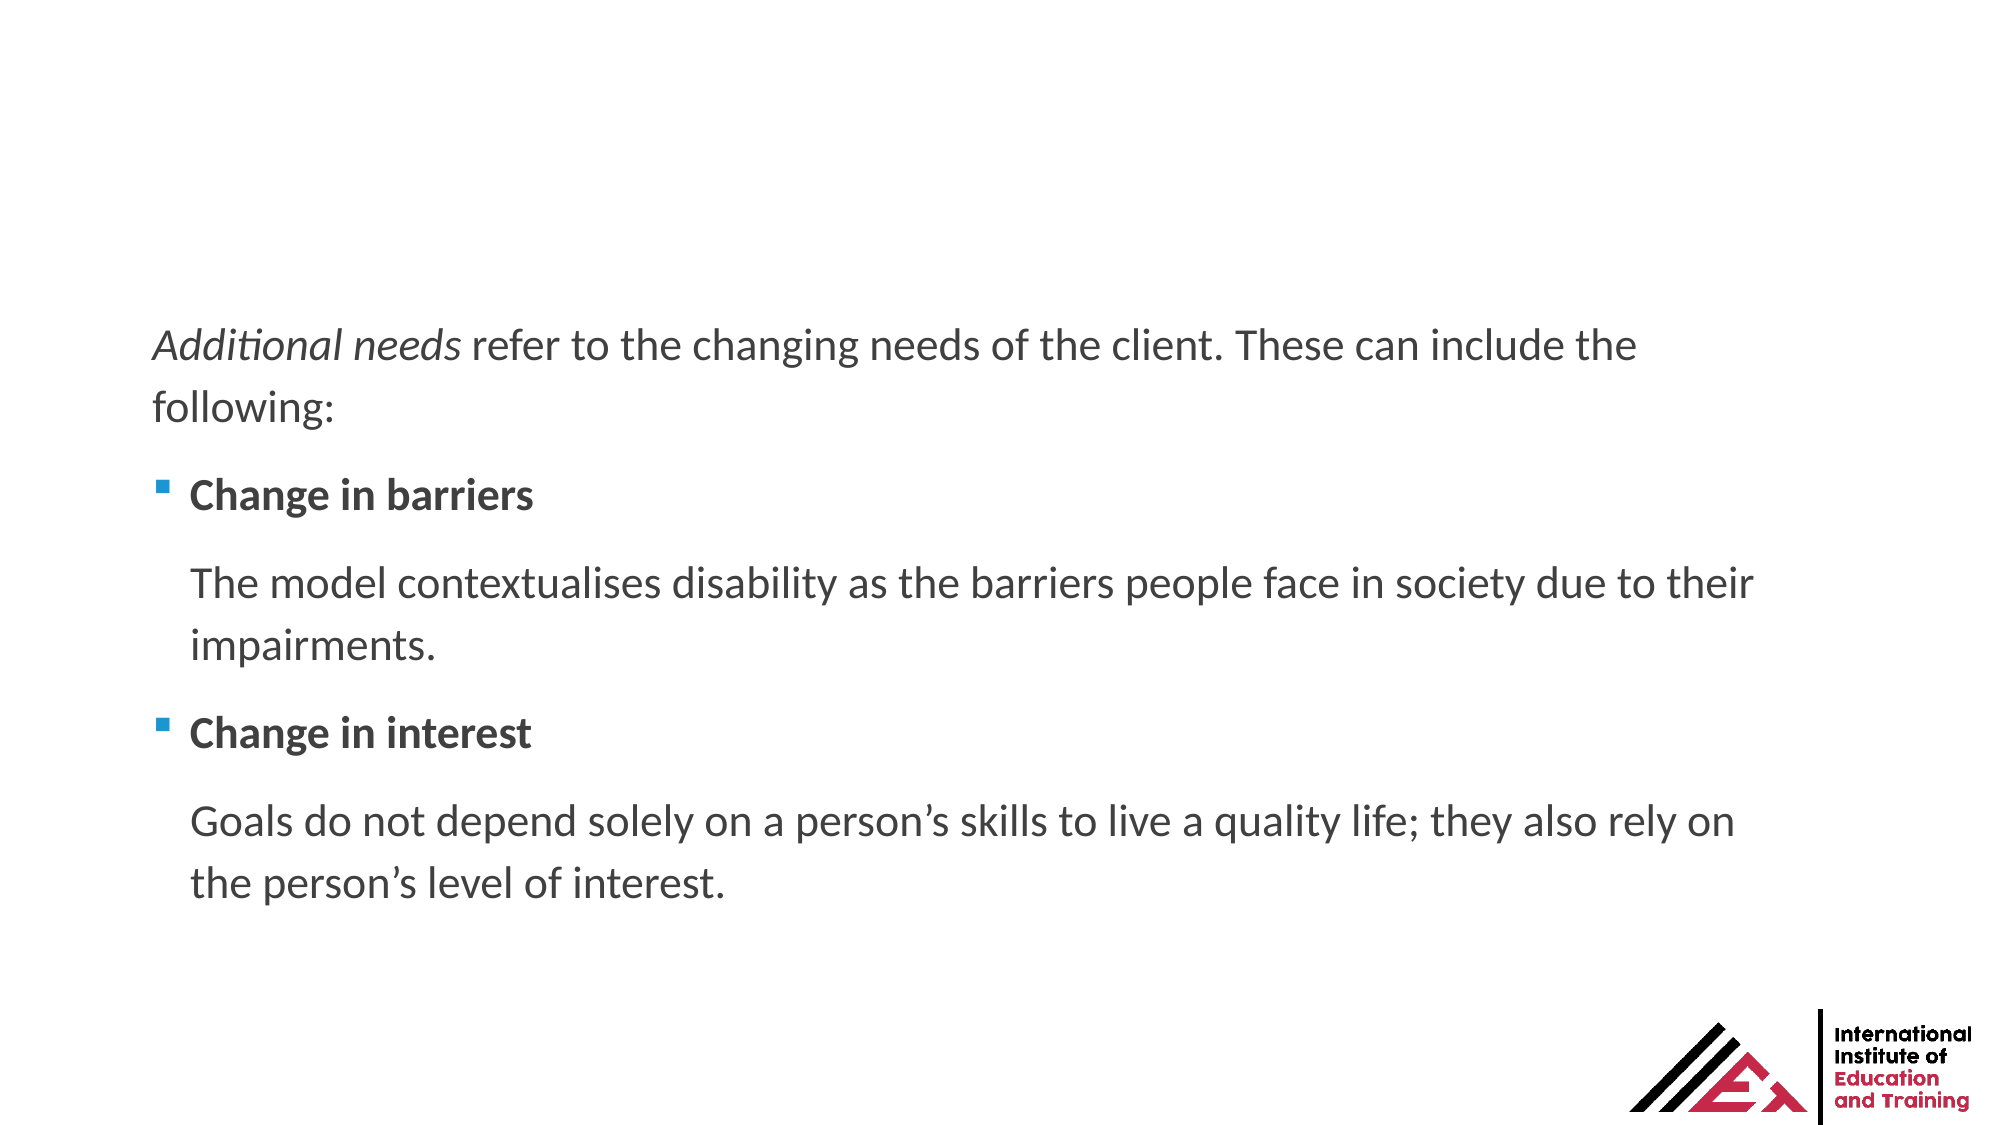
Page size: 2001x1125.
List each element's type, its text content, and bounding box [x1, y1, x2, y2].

picture [1628, 1009, 1971, 1125]
list Additional needs refer to the changing needs of the client. These can include the following: Change in barriers The model contextualises disability as the barriers people face in society due to their impairments. Change in interest Goals do not depend solely on a person’s skills to live a quality life; they also rely on the person’s level of interest. [137, 299, 1793, 1014]
